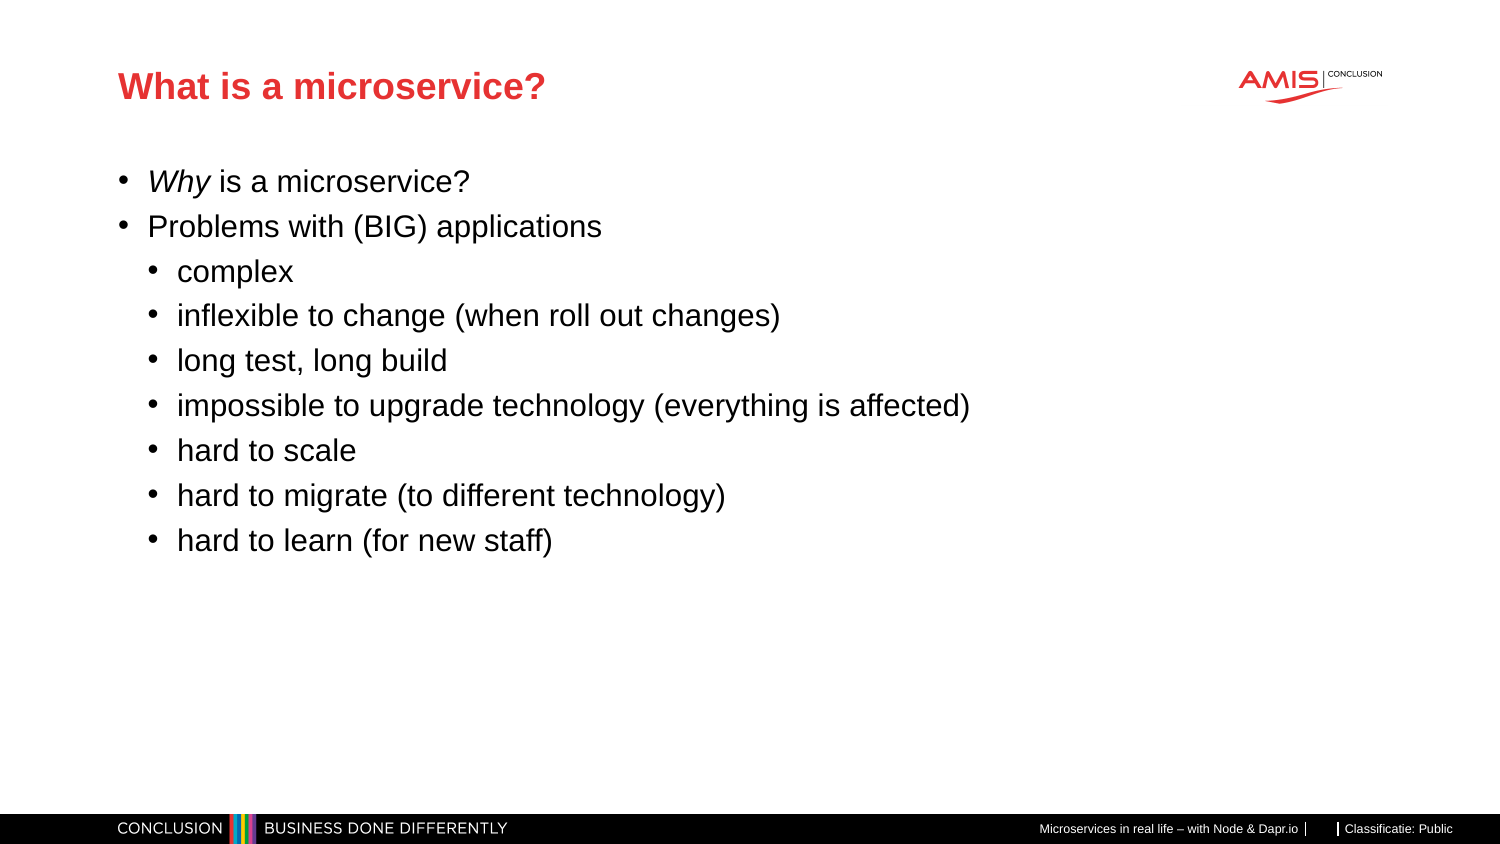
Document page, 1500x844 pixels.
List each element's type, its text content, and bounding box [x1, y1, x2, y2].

footer Microservices in real life – with Node & Dapr.io [814, 820, 1299, 839]
picture [0, 814, 236, 844]
picture [1205, 59, 1388, 106]
picture [239, 814, 1500, 844]
title What is a microservice? [118, 47, 1205, 130]
list Why is a microservice? Problems with (BIG) applications complex inflexible to change (when roll out changes) long test, long build impossible to upgrade technology (everything is affected) hard to scale hard to migrate (to different technology) hard to learn (for new staff) [118, 153, 1205, 774]
